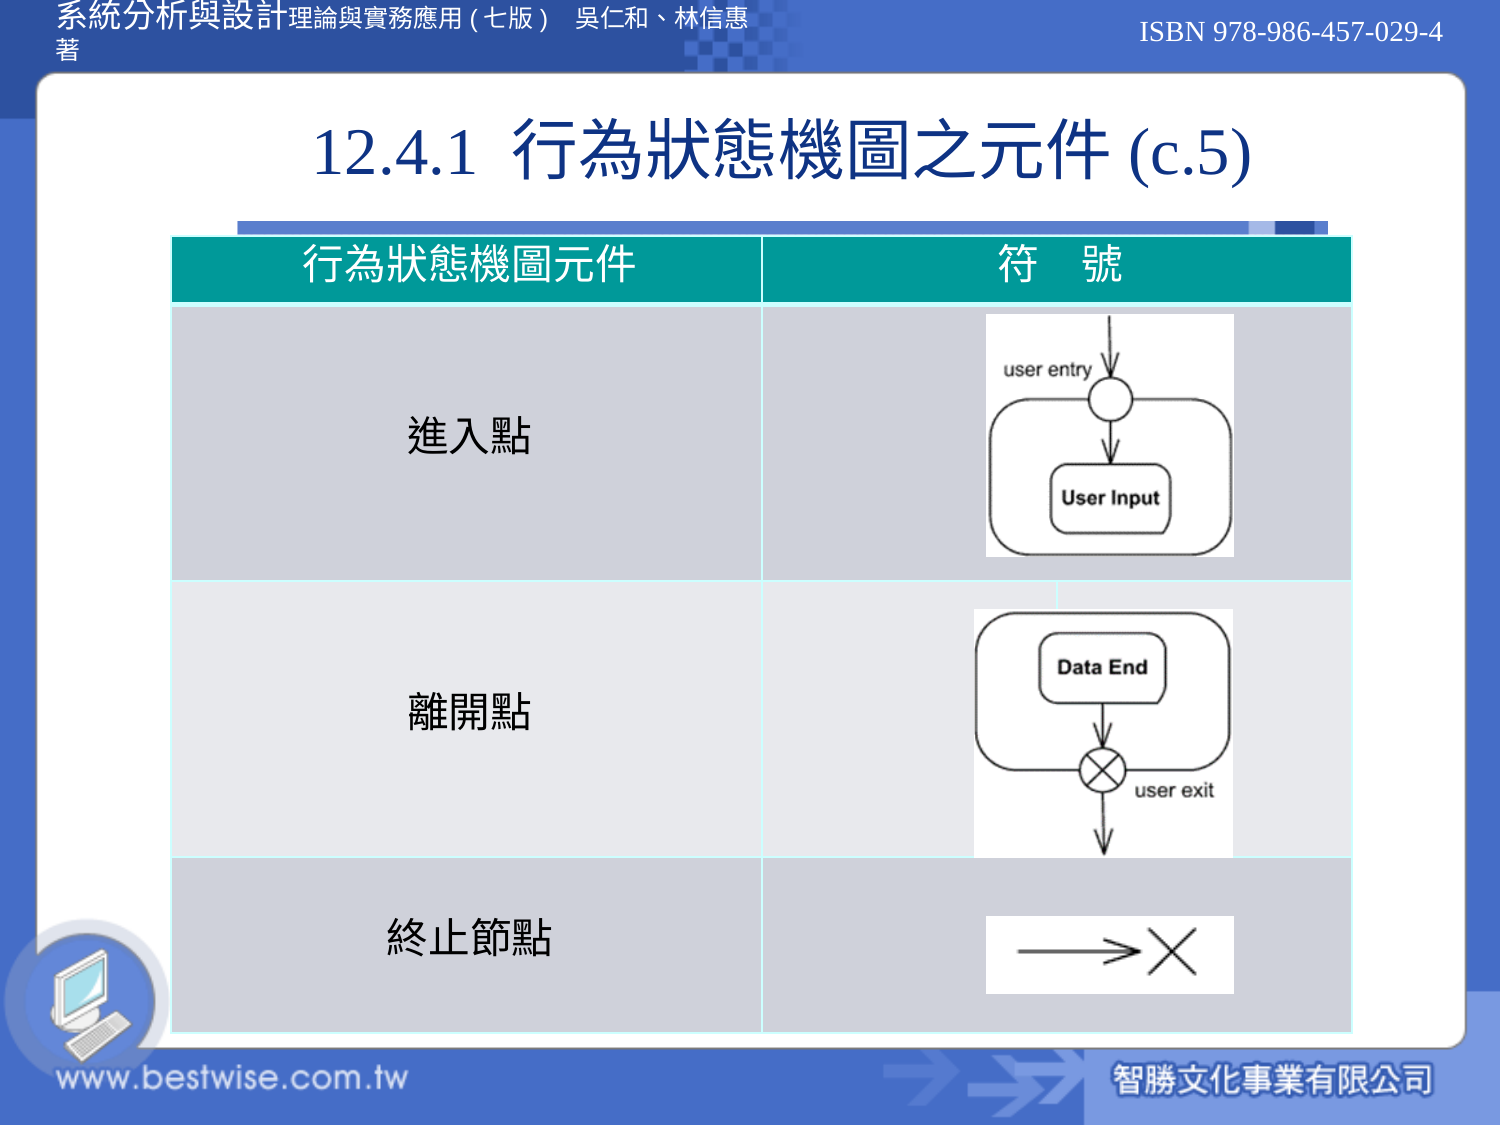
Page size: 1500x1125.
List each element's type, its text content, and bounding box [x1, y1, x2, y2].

picture [0, 0, 1500, 1125]
table_cell [1058, 582, 1351, 856]
table_cell [763, 582, 1056, 856]
table_header 符 號 [763, 237, 1351, 302]
table_cell 進入點 [172, 307, 761, 580]
table_header 行為狀態機圖元件 [172, 237, 761, 302]
table_cell [763, 307, 1351, 580]
table_cell 離開點 [172, 582, 761, 856]
title 12.4.1 行為狀態機圖之元件(c.5) [177, 73, 1388, 222]
table_cell [763, 858, 1351, 1032]
picture [195, 0, 206, 19]
table_cell 終止節點 [172, 858, 761, 1032]
